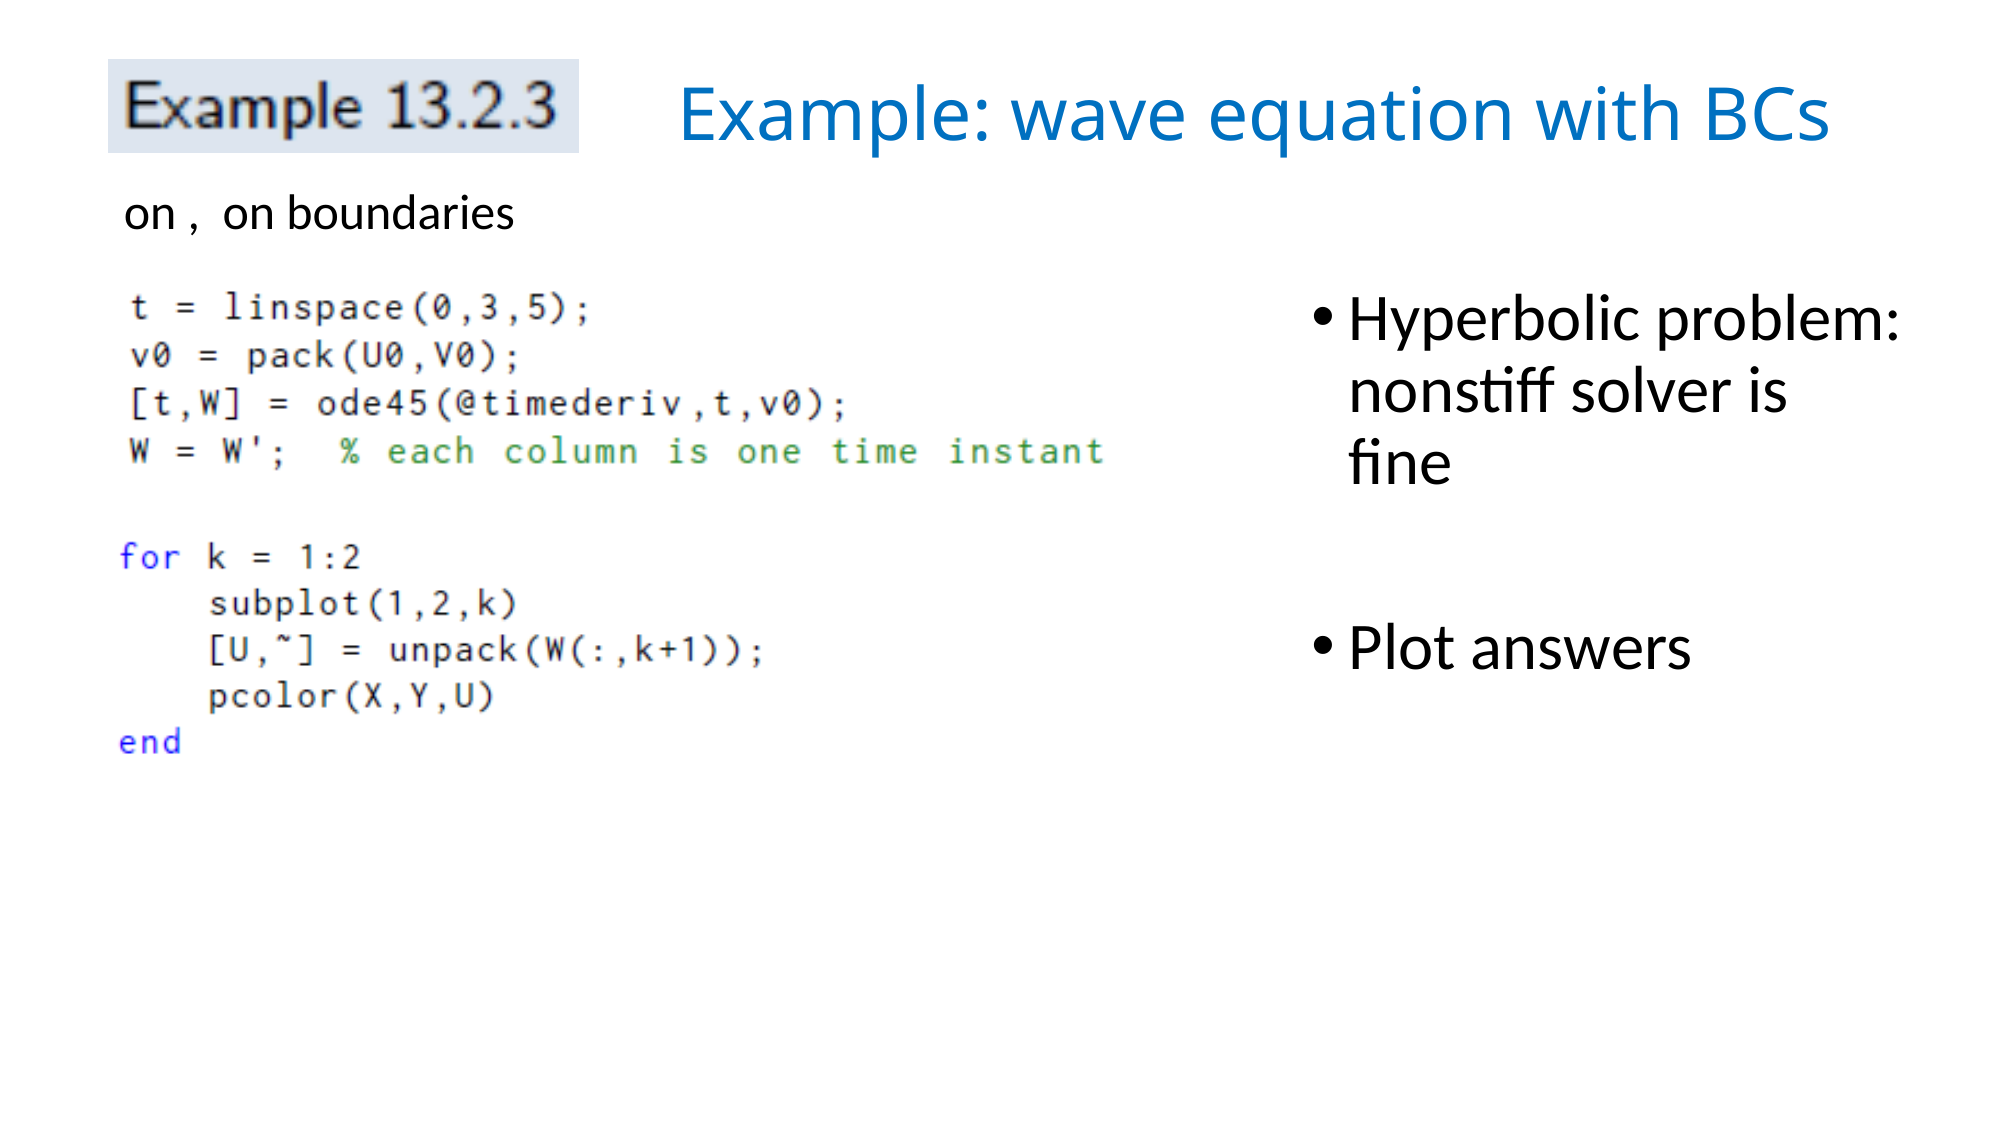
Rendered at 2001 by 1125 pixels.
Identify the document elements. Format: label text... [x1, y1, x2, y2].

picture [108, 274, 1121, 498]
title Example: wave equation with BCs [662, 59, 1863, 173]
text_box Hyperbolic problem: nonstiff solver is fine Plot answers [1296, 275, 1923, 1046]
picture [108, 523, 778, 776]
picture [108, 59, 579, 153]
